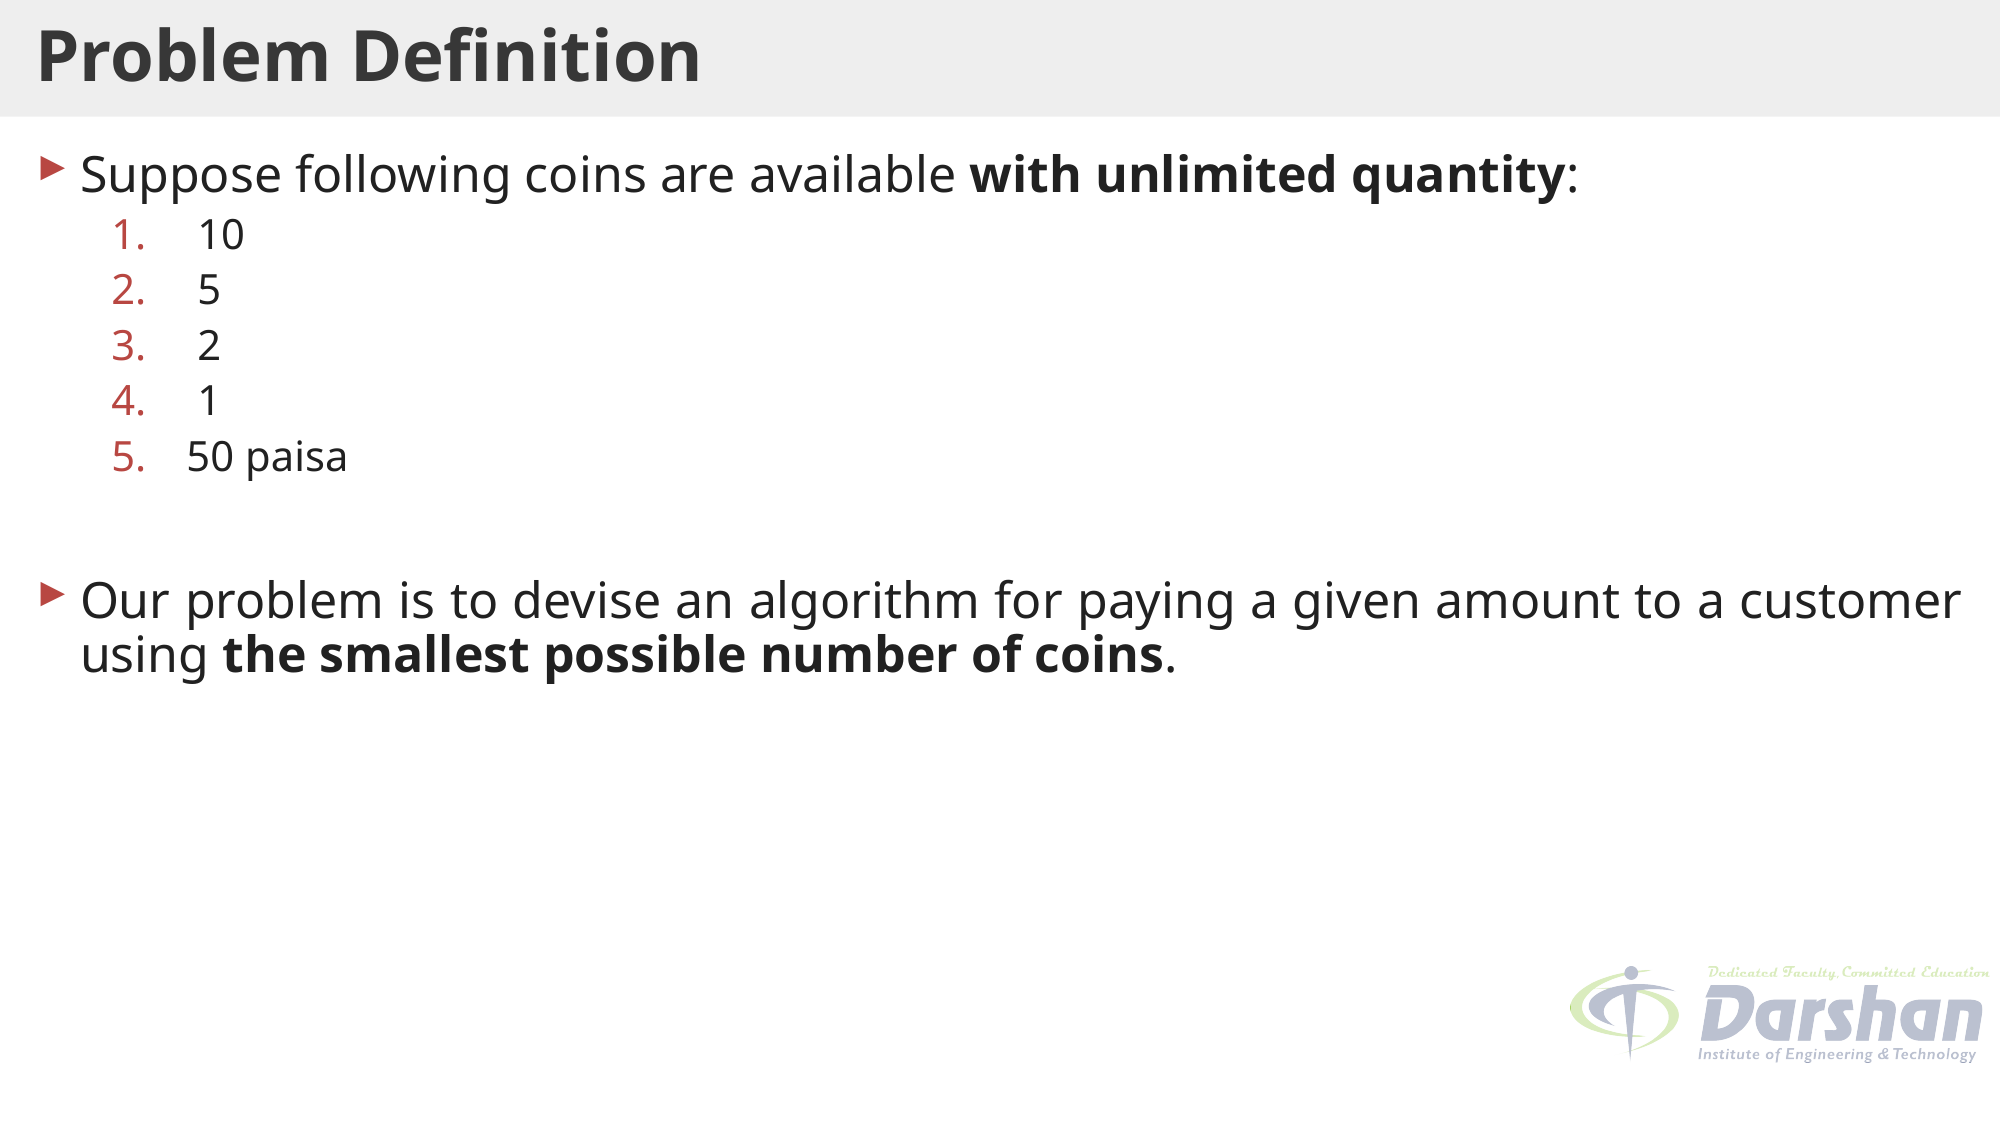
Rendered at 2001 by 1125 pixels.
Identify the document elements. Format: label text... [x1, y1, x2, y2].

title Problem Definition [0, 0, 2000, 117]
text_box 3 [1570, 966, 1990, 1063]
